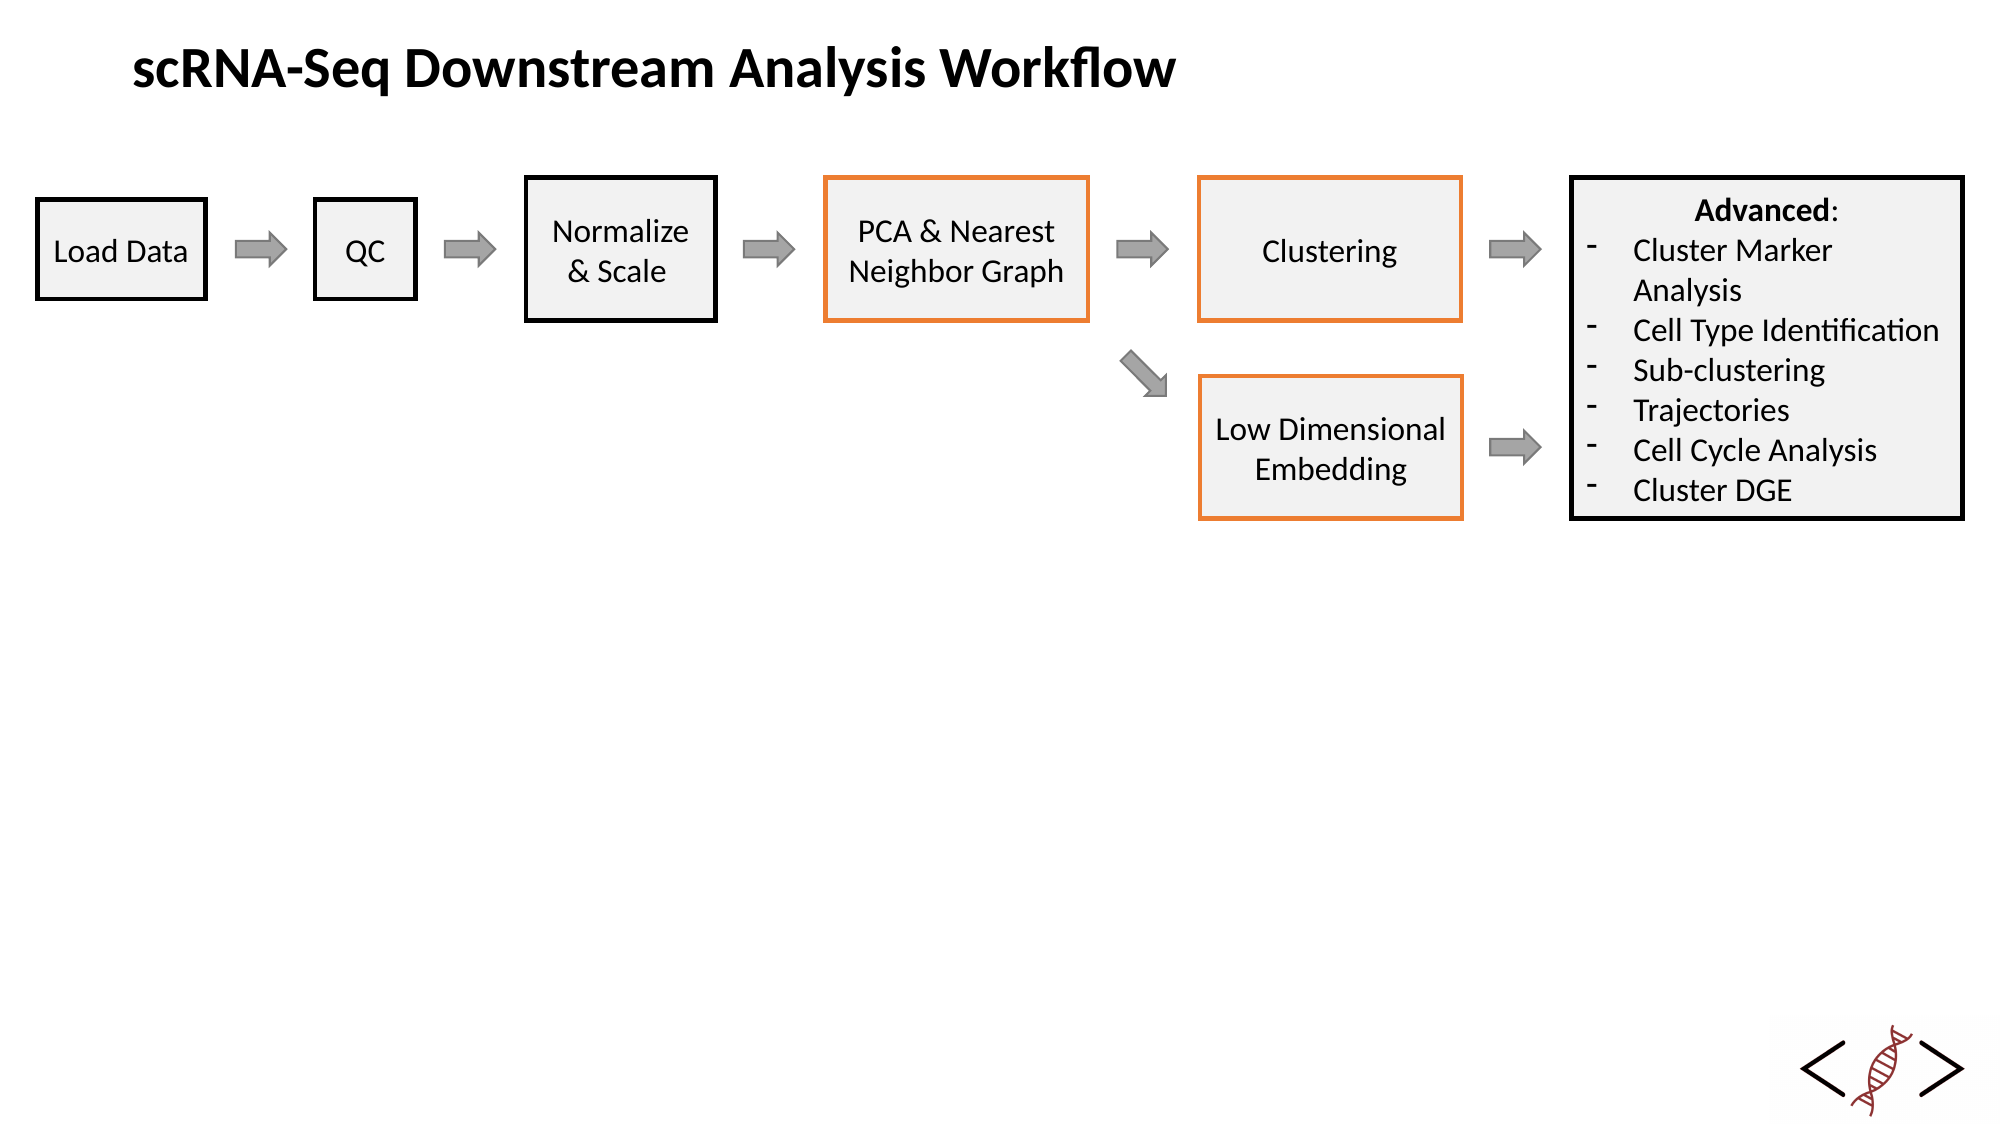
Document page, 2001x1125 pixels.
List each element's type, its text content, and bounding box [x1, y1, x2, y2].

text_box scRNA-Seq Downstream Analysis Workflow [117, 21, 1193, 107]
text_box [37, 177, 1963, 519]
picture [1769, 1015, 2000, 1124]
